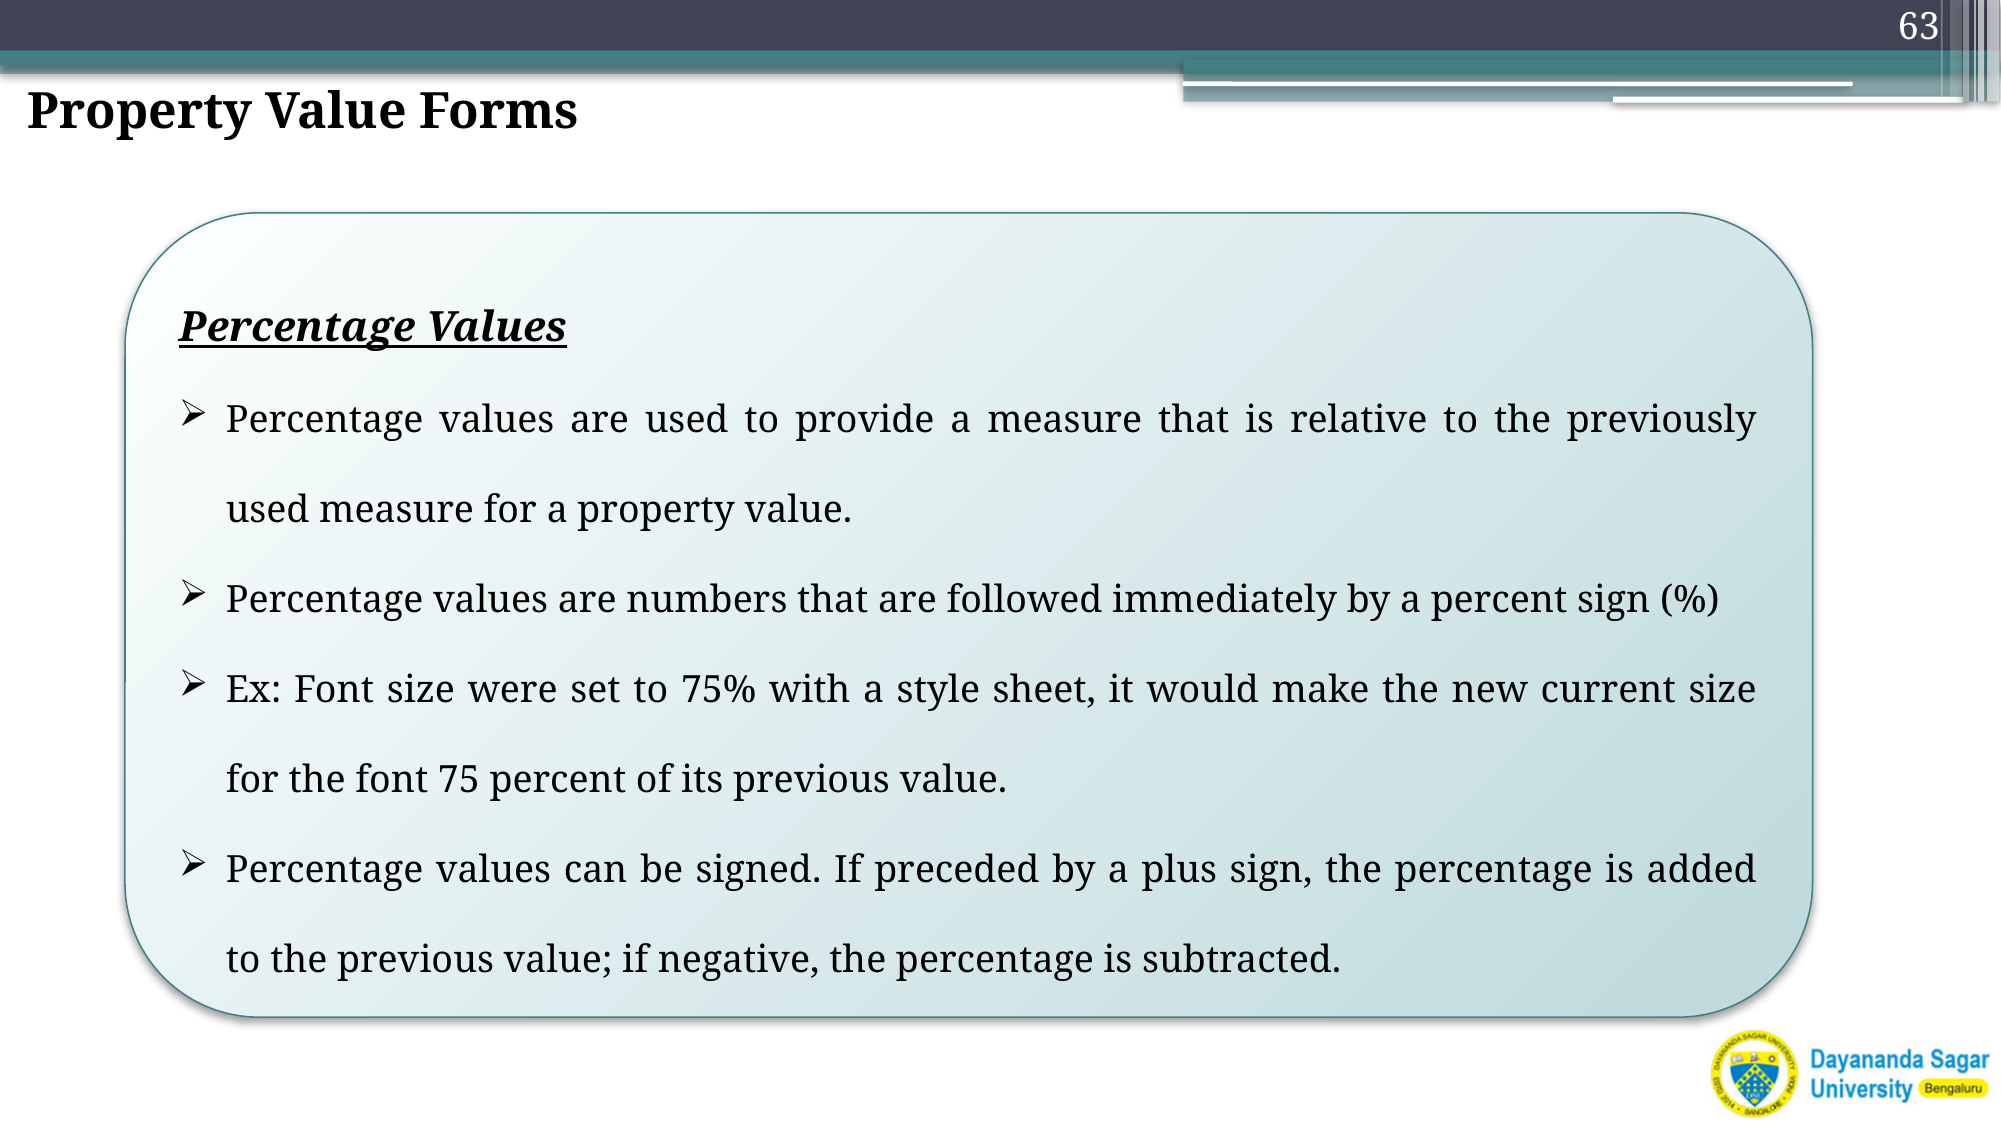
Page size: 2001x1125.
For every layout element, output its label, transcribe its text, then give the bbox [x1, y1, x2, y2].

slide_number 63 [1788, 0, 1955, 61]
text_box Percentage Values Percentage values are used to provide a measure that is relative to the previously used measure for a property value. Percentage values are numbers that are followed immediately by a percent sign (%) Ex: Font size were set to 75% with a style sheet, it would make the new current size for the font 75 percent of its previous value. Percentage values can be signed. If preceded by a plus sign, the percentage is added to the previous value; if negative, the percentage is subtracted. [124, 212, 1814, 1018]
picture [1707, 1021, 1996, 1125]
text_box Property Value Forms [12, 70, 1150, 146]
